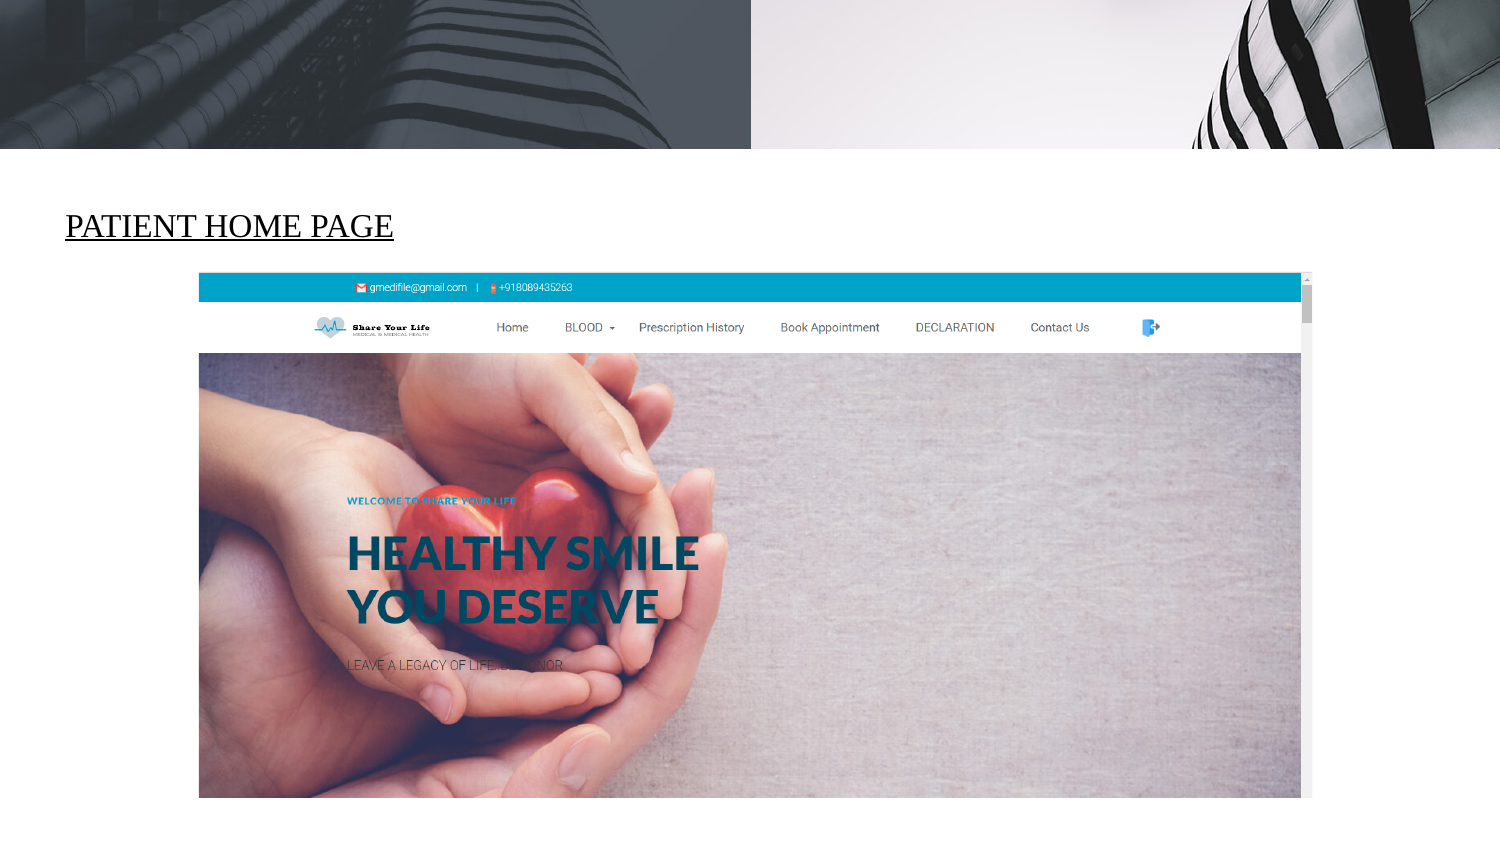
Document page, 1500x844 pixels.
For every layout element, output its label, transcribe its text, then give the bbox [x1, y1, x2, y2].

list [198, 271, 1313, 798]
picture [0, 0, 1500, 844]
text_box PATIENT HOME PAGE [50, 196, 410, 251]
